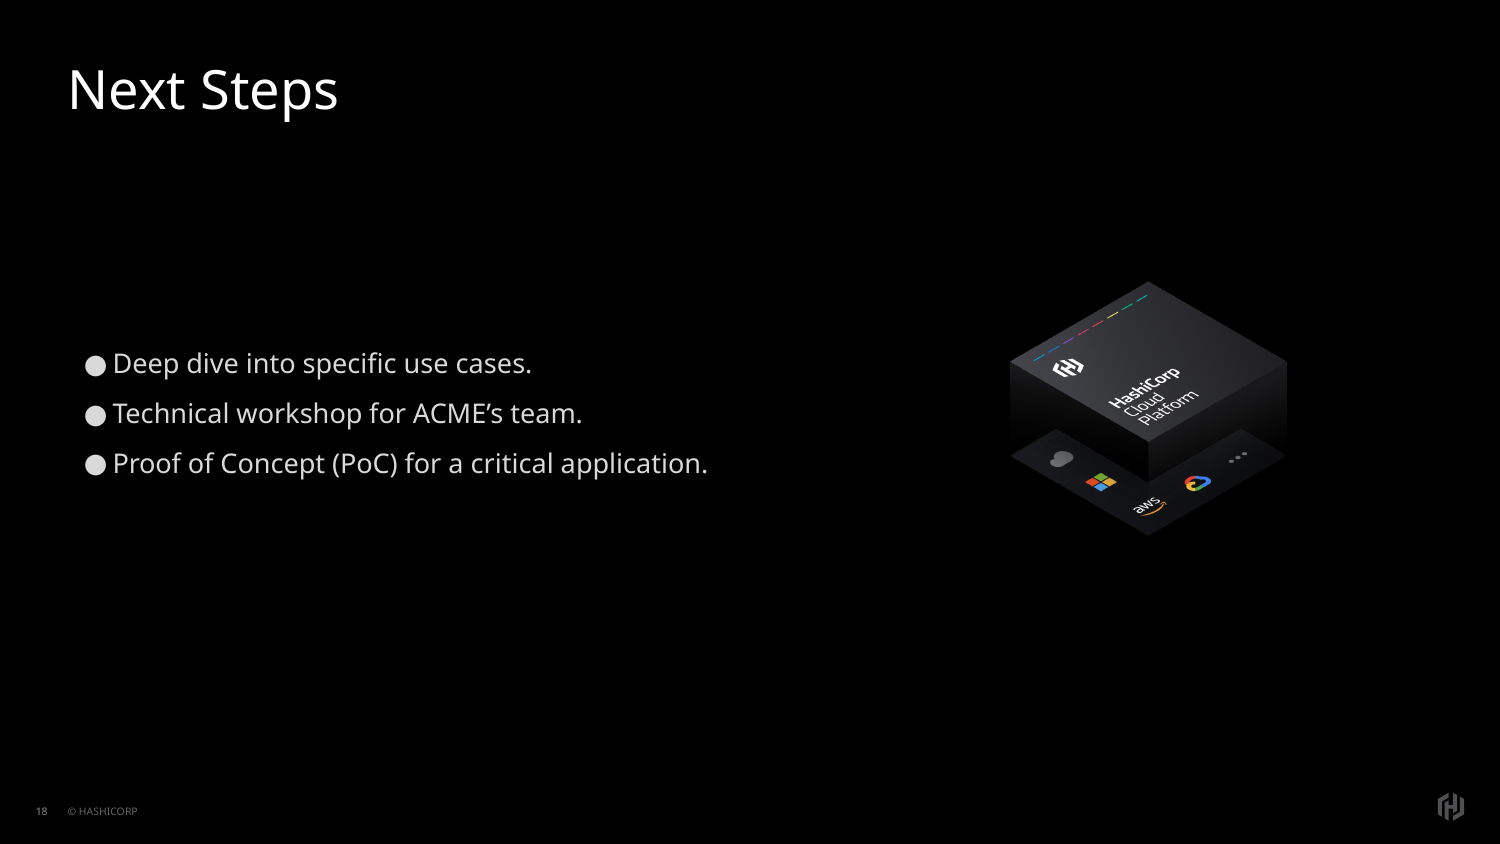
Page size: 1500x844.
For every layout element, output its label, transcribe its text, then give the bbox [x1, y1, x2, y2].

slide_number ‹#› [35, 804, 126, 821]
title Next Steps [67, 60, 1433, 201]
picture [981, 281, 1317, 536]
text_box Deep dive into specific use cases. Technical workshop for ACME’s team. Proof of Concept (PoC) for a critical application. [67, 341, 799, 479]
